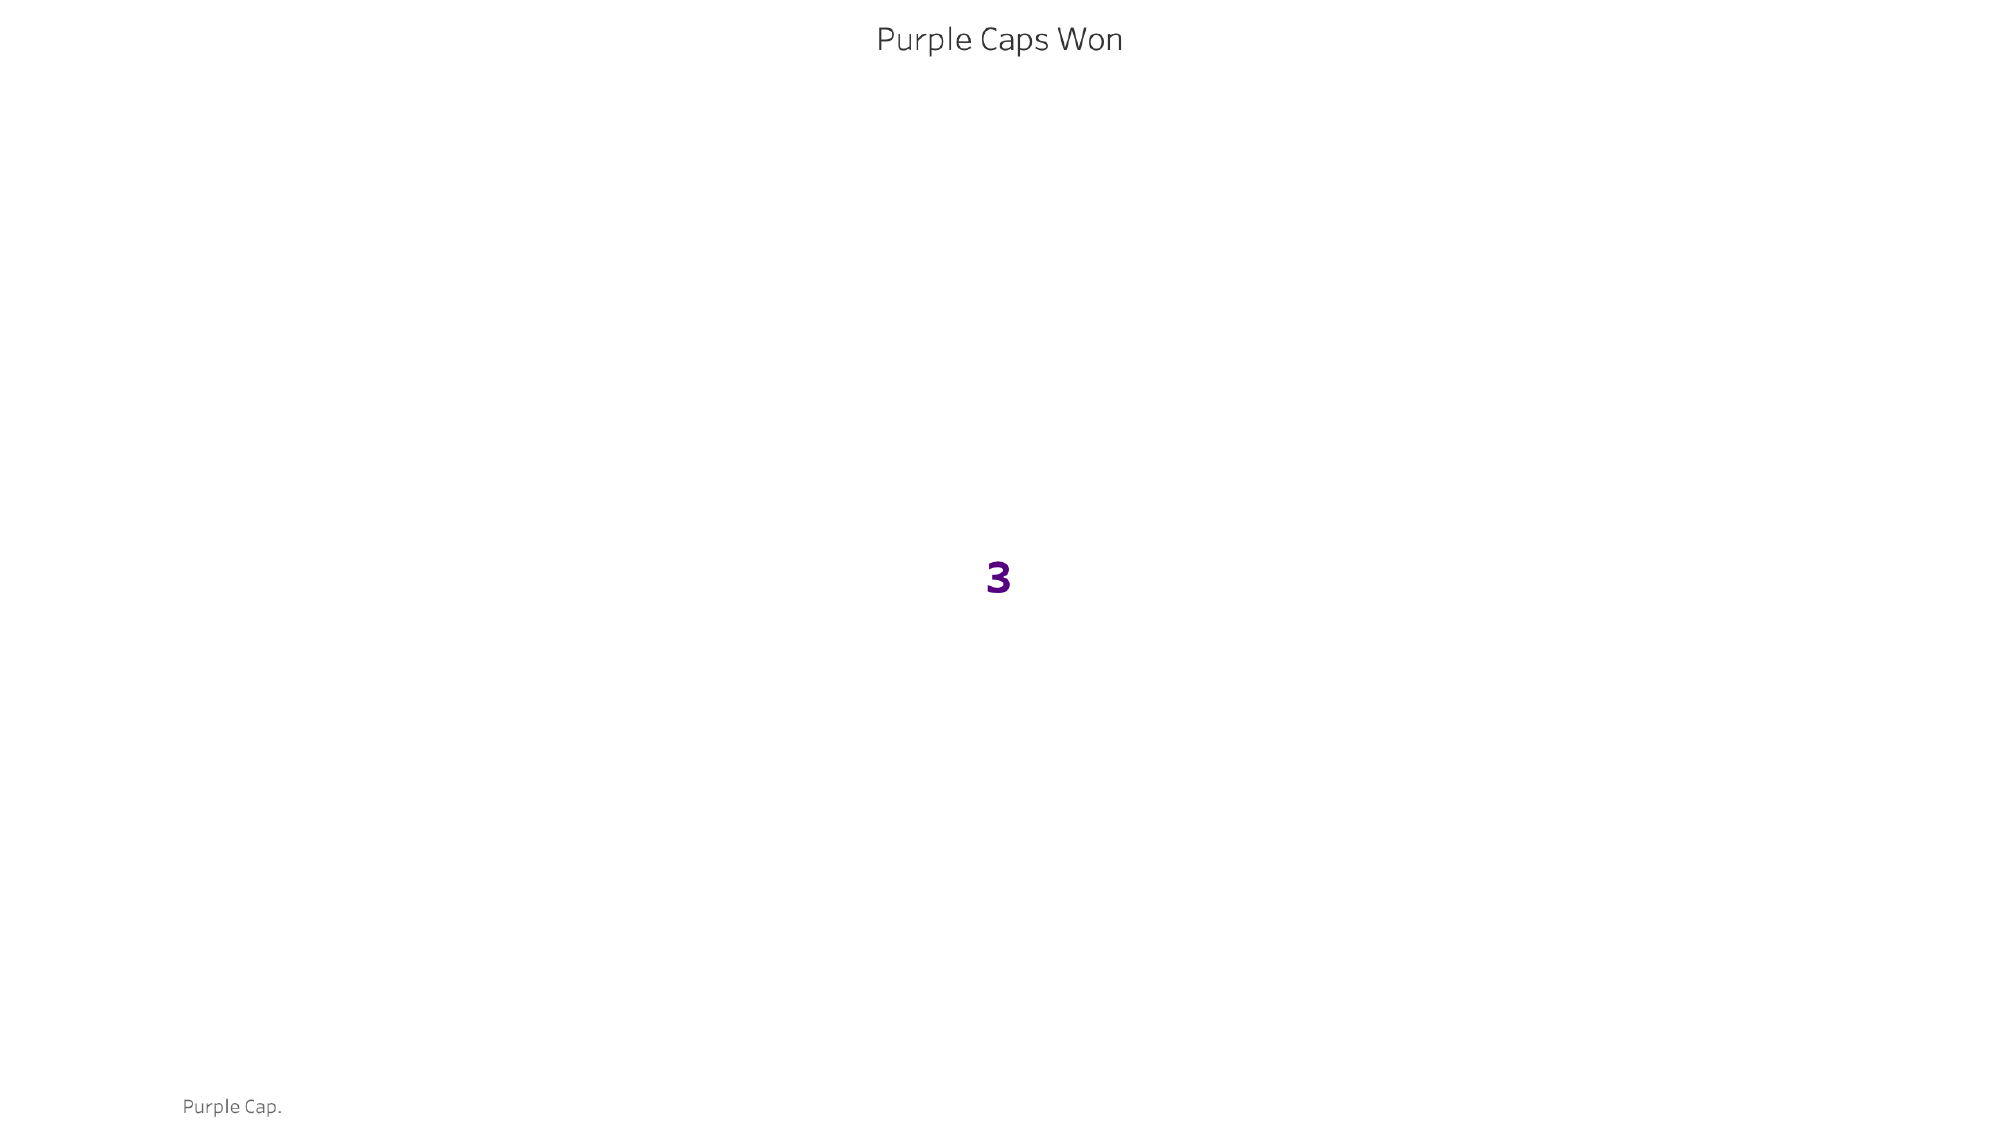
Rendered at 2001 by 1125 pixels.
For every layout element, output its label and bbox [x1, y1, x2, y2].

picture [182, 6, 1818, 1119]
